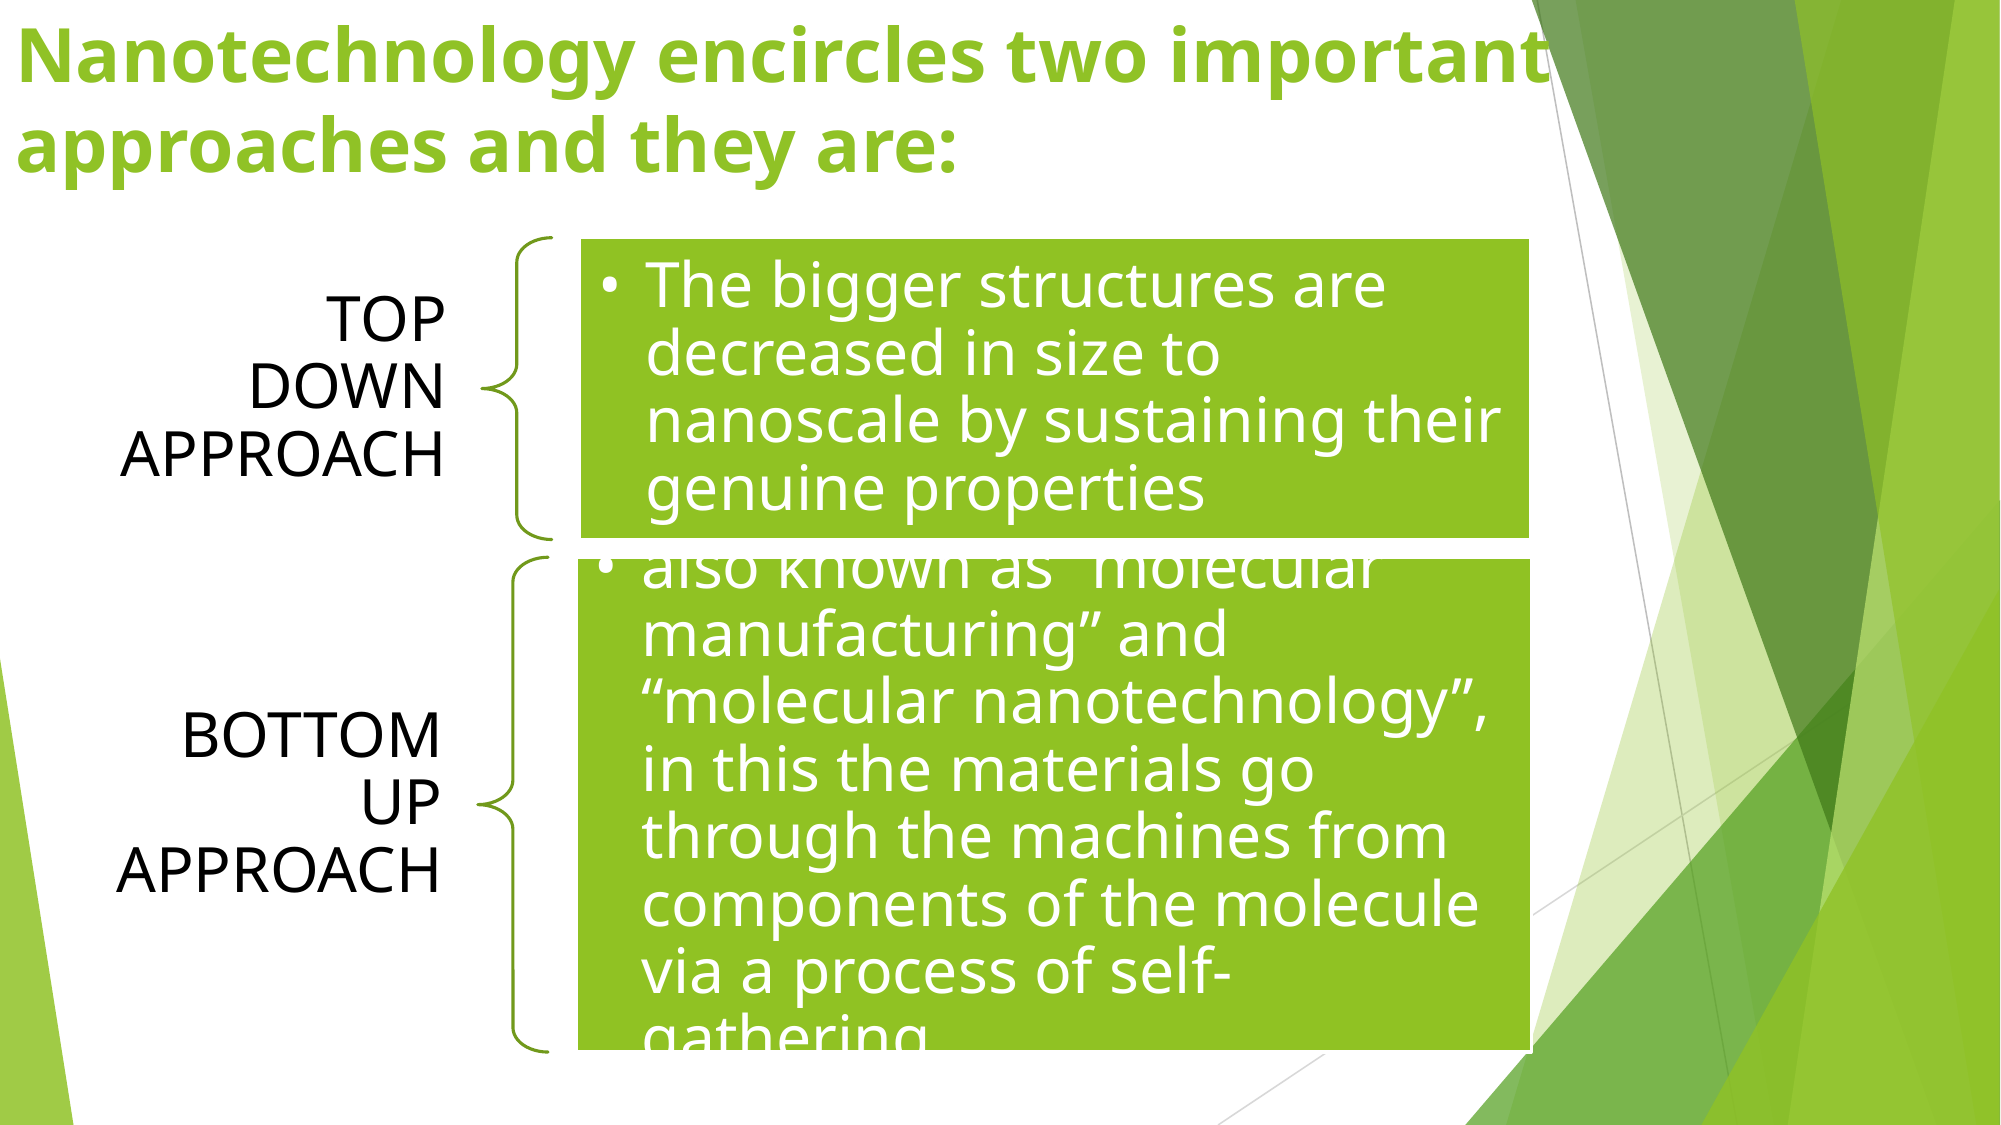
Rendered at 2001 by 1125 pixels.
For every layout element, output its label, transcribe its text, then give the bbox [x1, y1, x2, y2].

title Nanotechnology encircles two important approaches and they are: [0, 0, 1608, 217]
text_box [76, 237, 1532, 1053]
